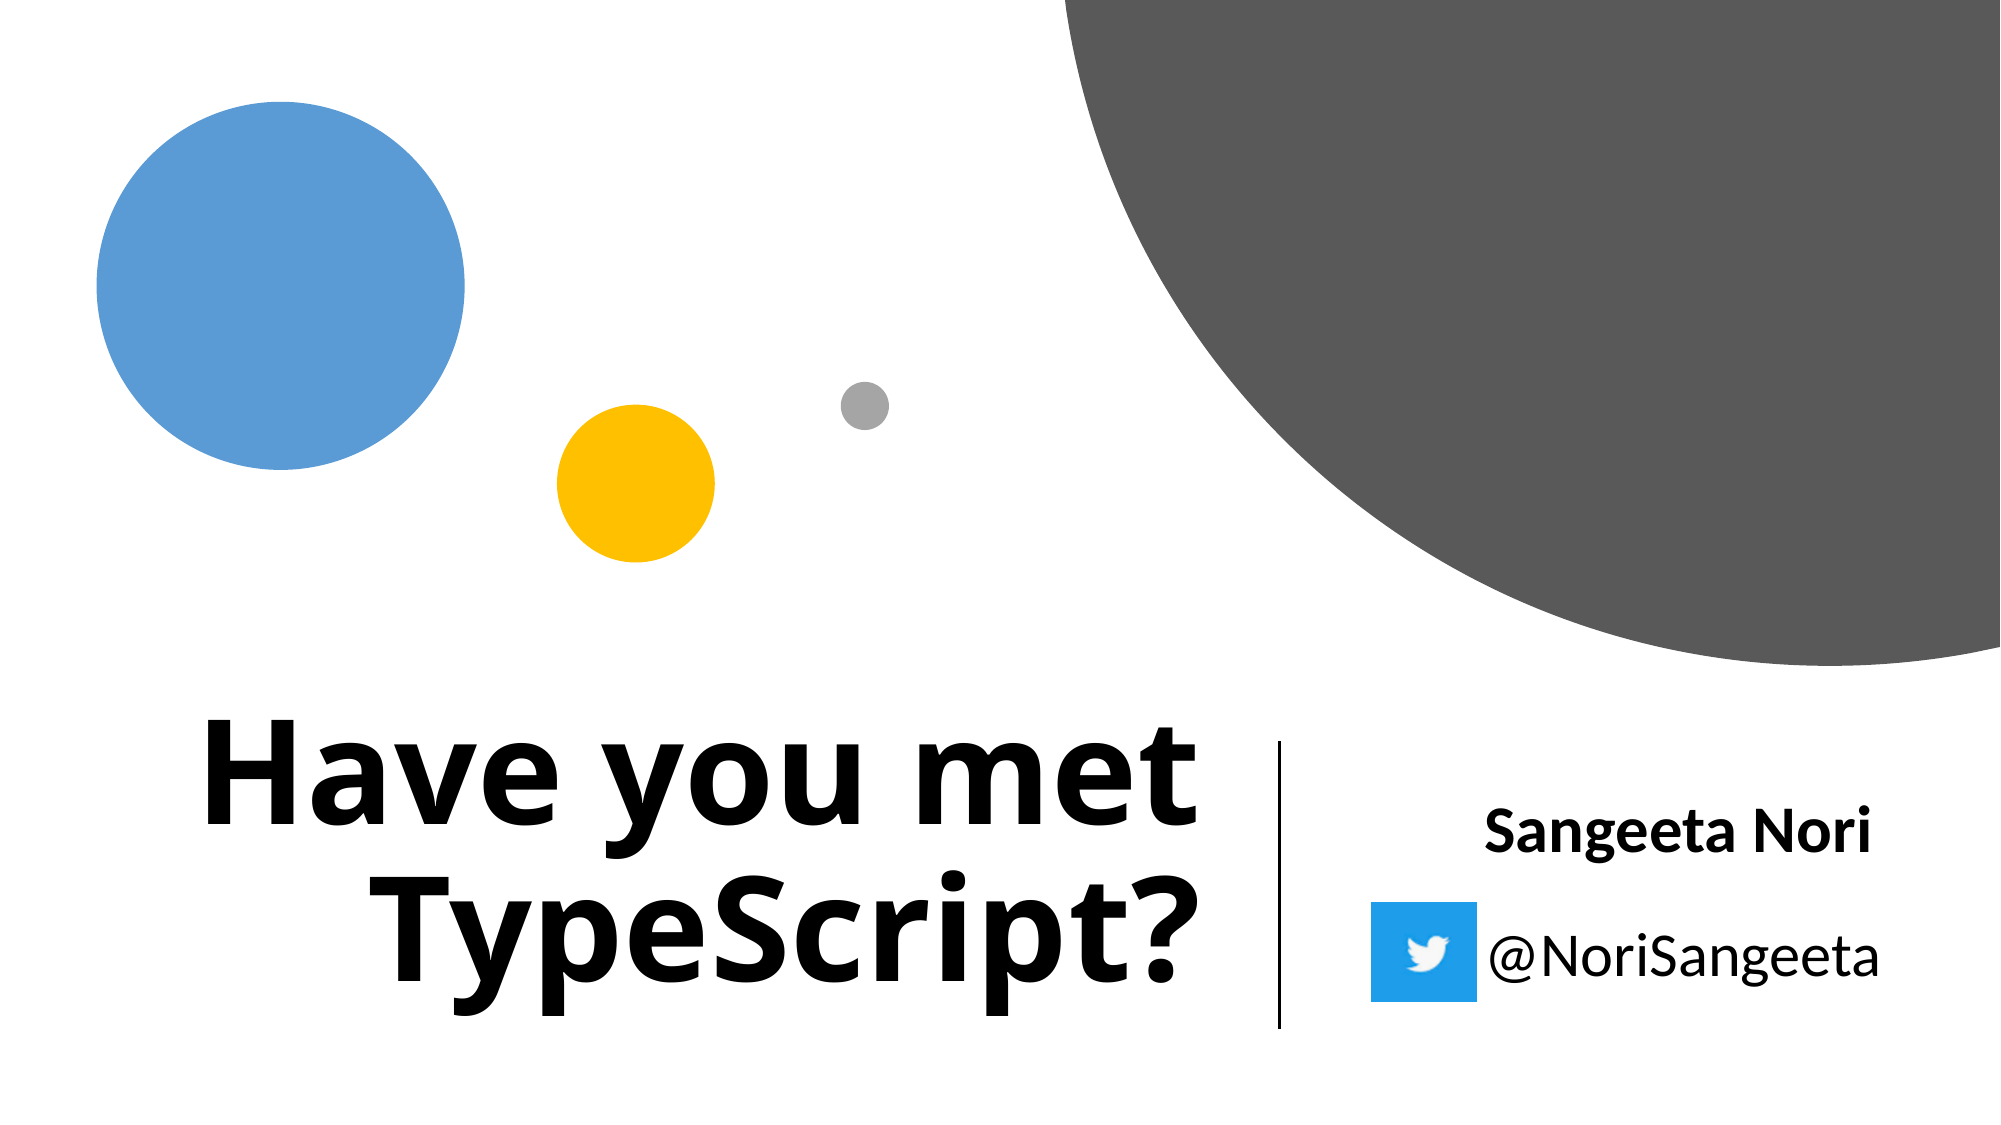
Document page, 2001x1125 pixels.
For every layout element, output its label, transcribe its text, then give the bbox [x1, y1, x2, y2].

picture [1371, 902, 1477, 1002]
text_box [95, 100, 466, 471]
text_box @NoriSangeeta [1477, 906, 1902, 997]
text_box [839, 380, 890, 432]
text_box Sangeeta Nori [1469, 778, 1976, 874]
text_box [555, 403, 716, 564]
text_box [1063, 0, 2000, 667]
text_box [0, 0, 2000, 1125]
text_box Have you met TypeScript? [100, 694, 1217, 1017]
